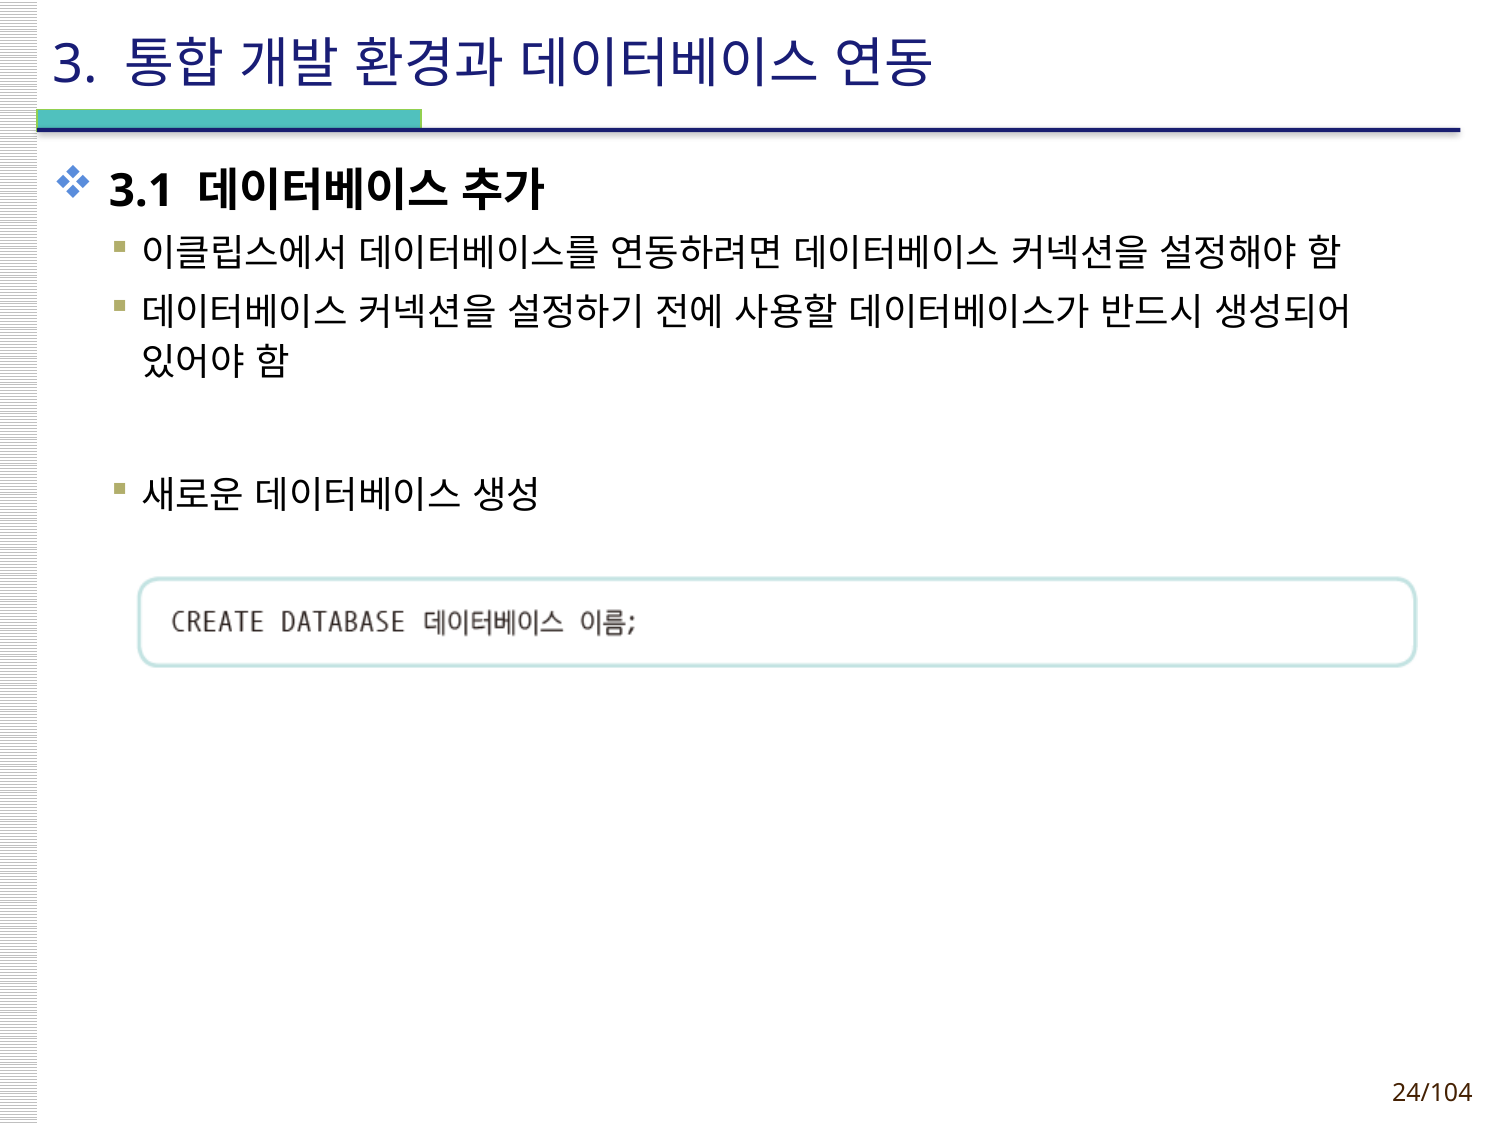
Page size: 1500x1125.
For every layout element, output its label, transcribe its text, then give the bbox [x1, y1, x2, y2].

title 3. 통합 개발 환경과 데이터베이스 연동 [37, 13, 1278, 109]
picture [135, 572, 1419, 672]
list 3.1 데이터베이스 추가 이클립스에서 데이터베이스를 연동하려면 데이터베이스 커넥션을 설정해야 함 데이터베이스 커넥션을 설정하기 전에 사용할 데이터베이스가 반드시 생성되어 있어야 함 새로운 데이터베이스 생성 [37, 152, 1463, 1091]
